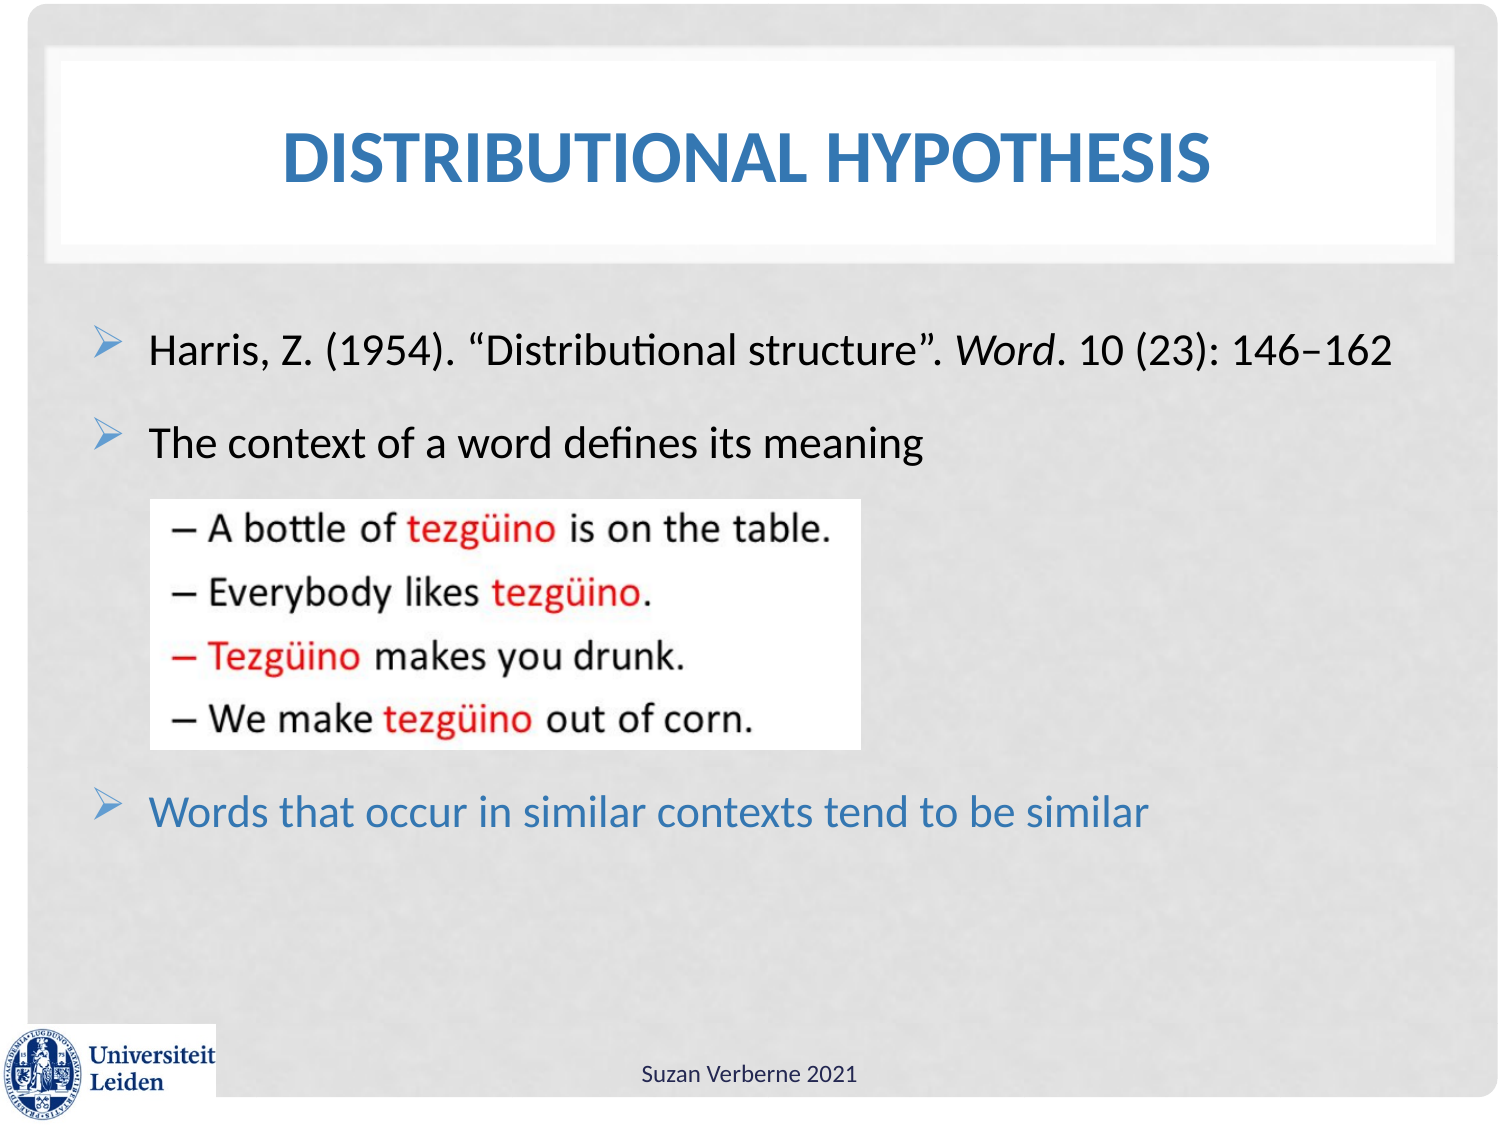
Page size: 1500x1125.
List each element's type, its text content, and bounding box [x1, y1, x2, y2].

title Distributional hypothesis [69, 66, 1425, 238]
footer Suzan Verberne 2021 [512, 1042, 988, 1103]
picture [0, 1024, 216, 1125]
list Harris, Z. (1954). “Distributional structure”. Word. 10 (23): 146–162 The context of a word defines its meaning Words that occur in similar contexts tend to be similar [75, 312, 1463, 1005]
picture [149, 499, 861, 751]
